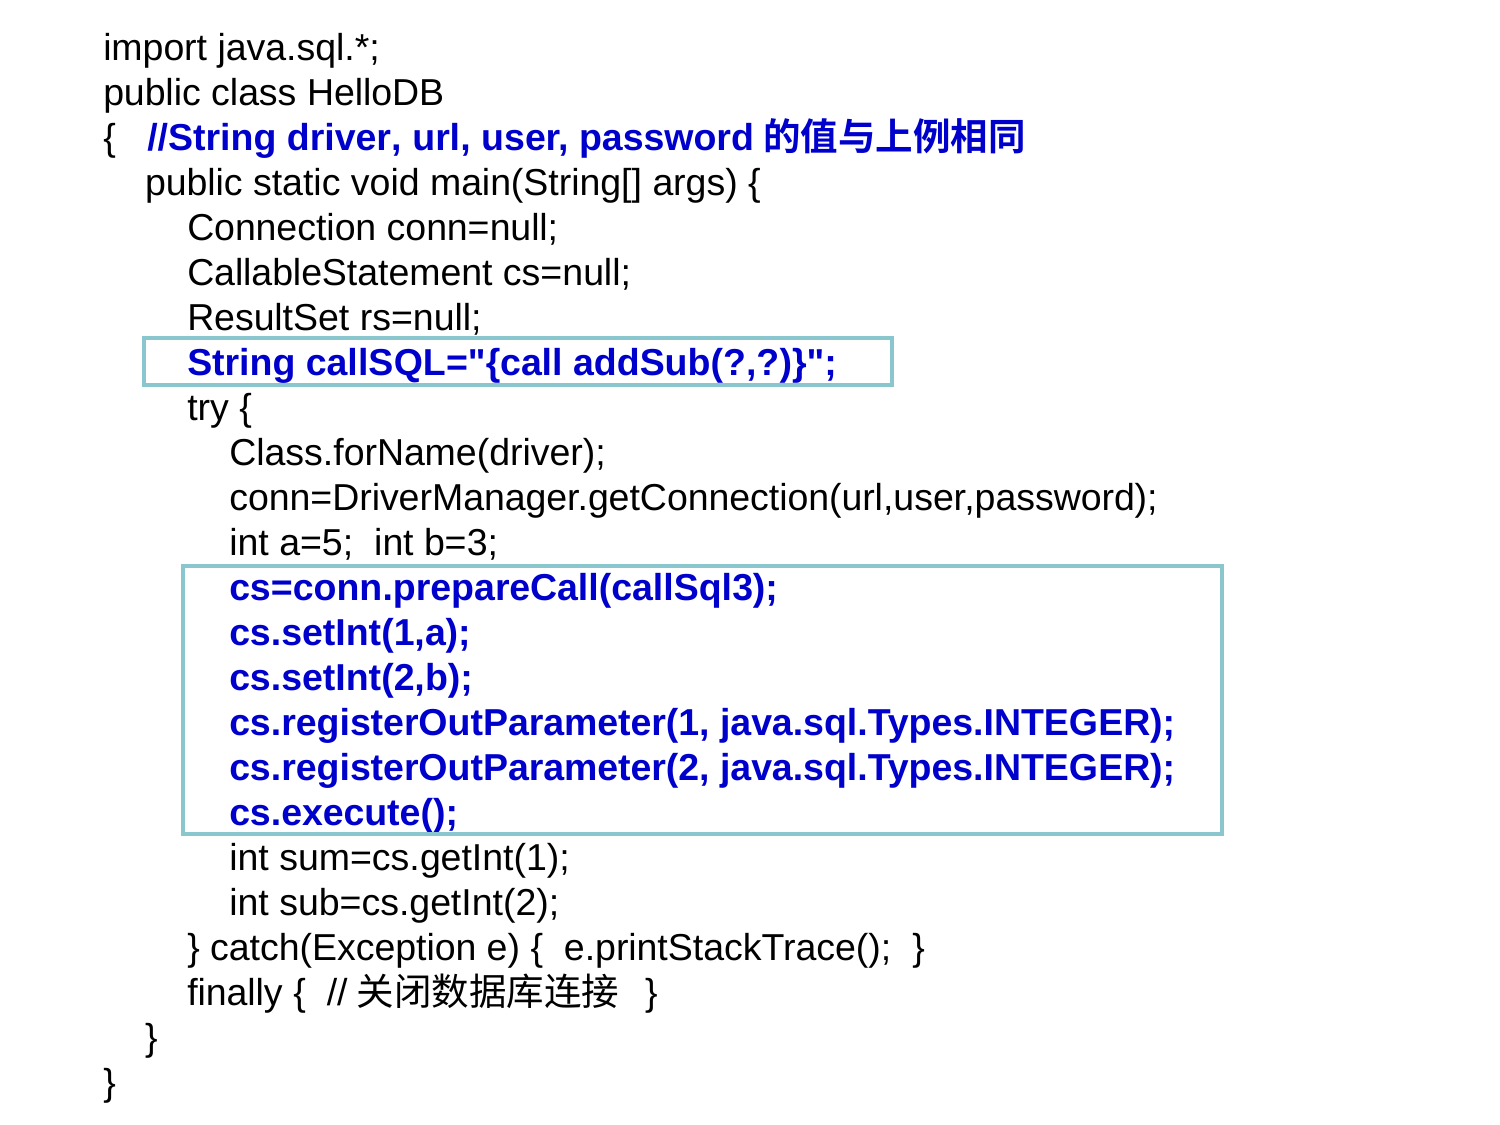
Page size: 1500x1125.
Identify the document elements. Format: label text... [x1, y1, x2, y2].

text_box [182, 565, 1223, 835]
text_box [143, 337, 893, 386]
text_box import java.sql.*; public class HelloDB { //String driver, url, user, password的值与上例相同 public static void main(String[] args) { Connection conn=null; CallableStatement cs=null; ResultSet rs=null; String callSQL="{call addSub(?,?)}"; try { Class.forName(driver); conn=DriverManager.getConnection(url,user,password); int a=5; int b=3; cs=conn.prepareCall(callSql3); cs.setInt(1,a); cs.setInt(2,b); cs.registerOutParameter(1, java.sql.Types.INTEGER); cs.registerOutParameter(2, java.sql.Types.INTEGER); cs.execute(); int sum=cs.getInt(1); int sub=cs.getInt(2); } catch(Exception e) { e.printStackTrace(); } finally { //关闭数据库连接 } } } [88, 15, 1357, 1111]
